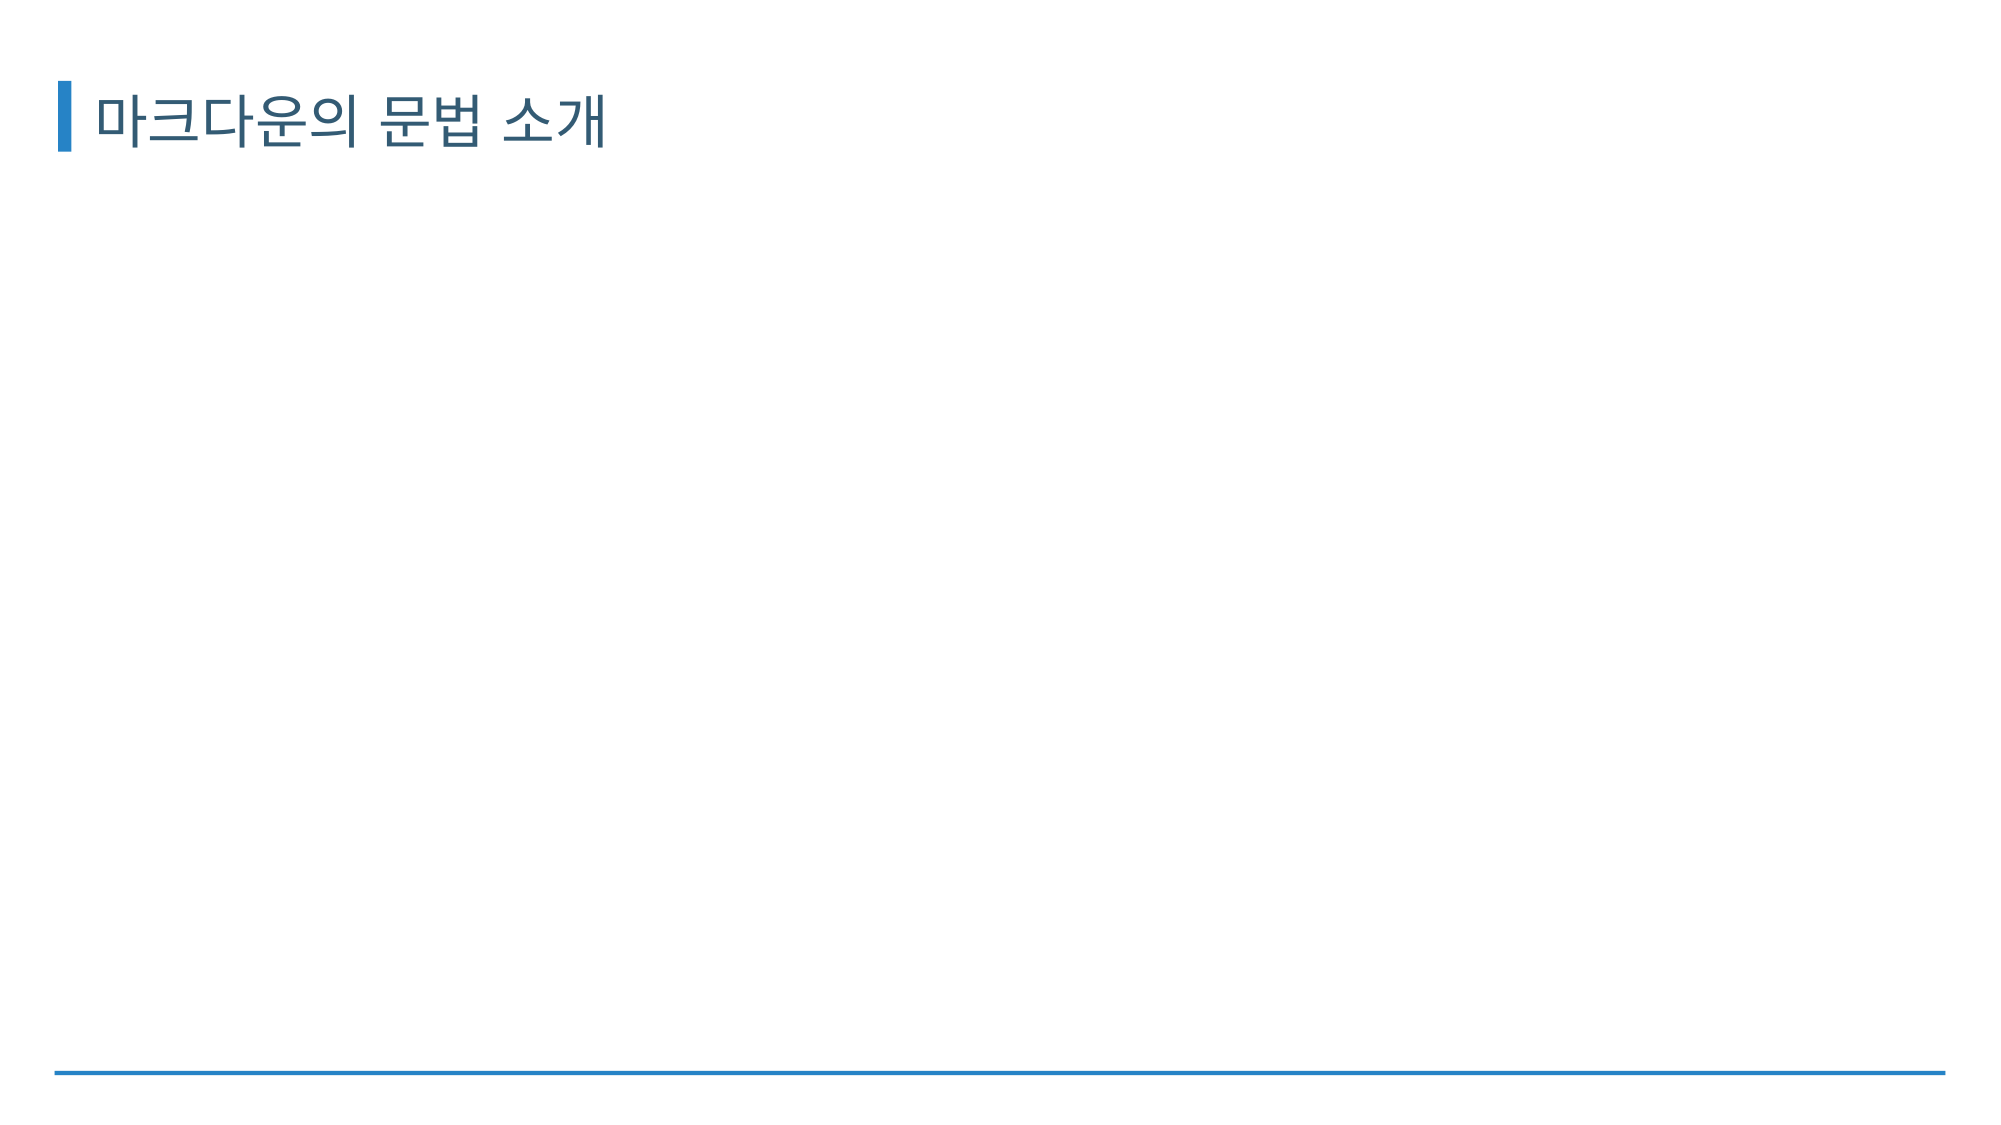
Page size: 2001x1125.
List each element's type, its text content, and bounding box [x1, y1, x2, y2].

title 마크다운의 문법 소개 [79, 67, 1942, 165]
